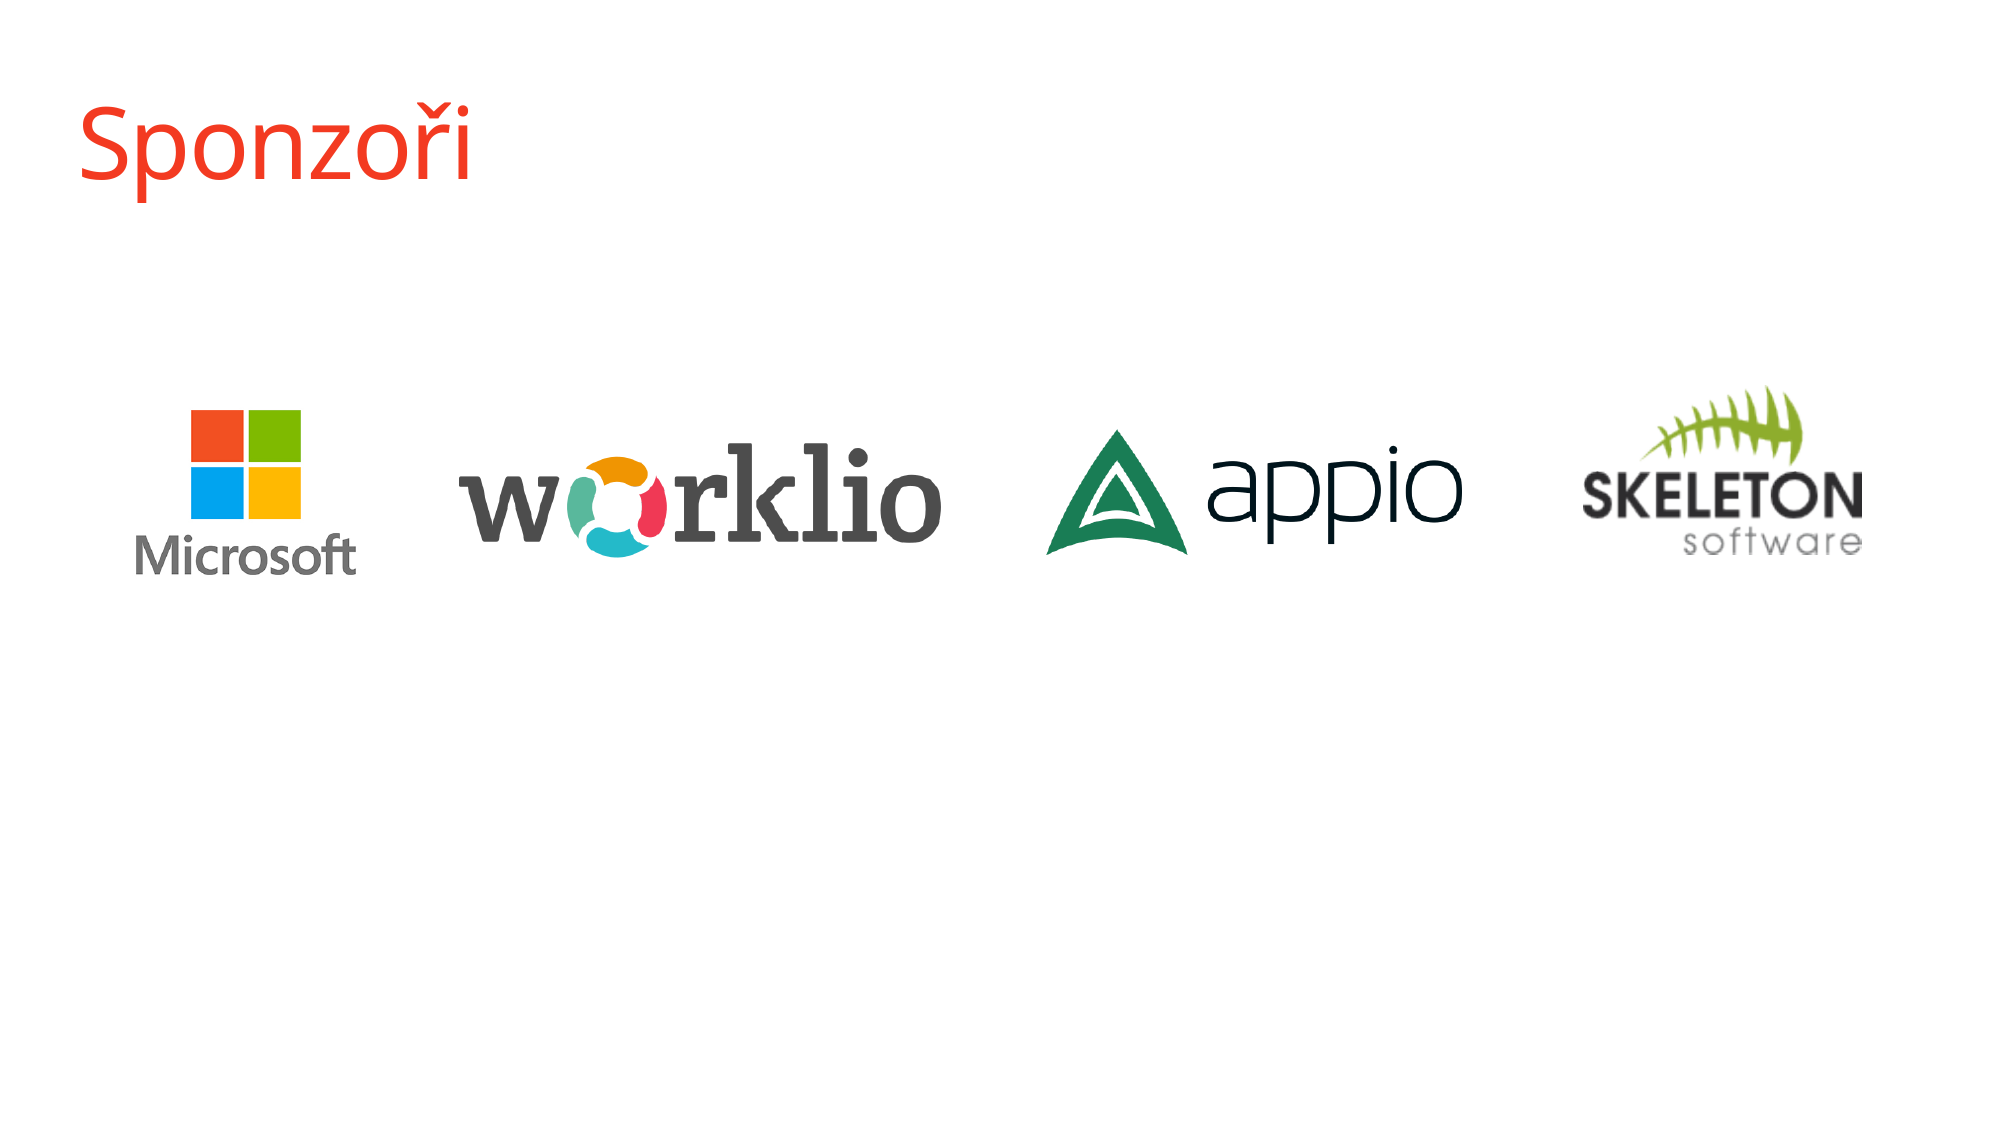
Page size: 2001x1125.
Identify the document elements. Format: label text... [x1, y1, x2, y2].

title Sponzoři [53, 78, 1966, 227]
picture [398, 390, 1010, 607]
picture [86, 360, 396, 668]
picture [1583, 385, 1862, 555]
picture [1045, 429, 1462, 555]
